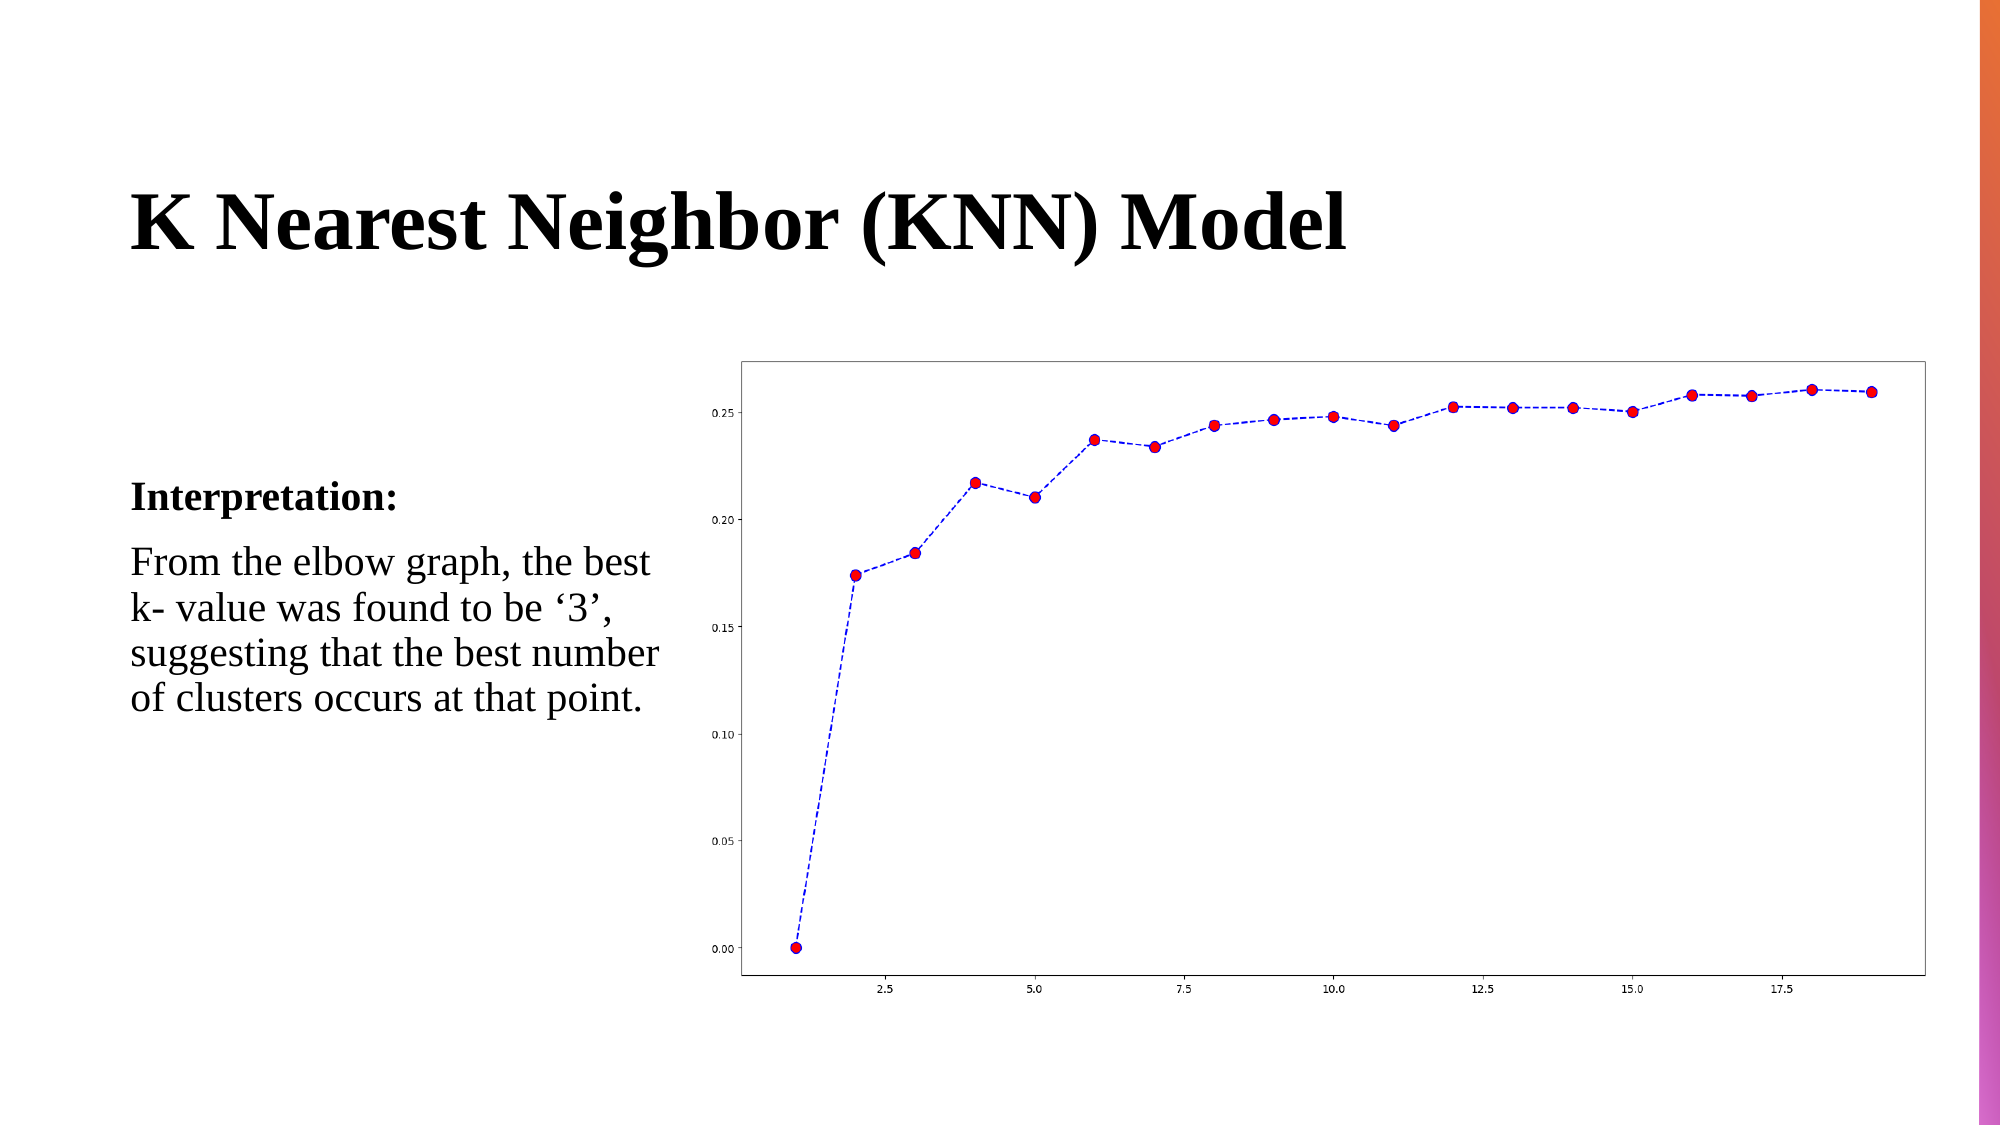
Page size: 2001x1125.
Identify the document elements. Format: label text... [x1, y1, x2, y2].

list Interpretation: From the elbow graph, the best k- value was found to be ‘3’, suggesting that the best number of clusters occurs at that point. [115, 395, 683, 962]
picture [703, 354, 1932, 1003]
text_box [1979, 0, 2000, 1125]
title K Nearest Neighbor (KNN) Model [115, 123, 1672, 275]
